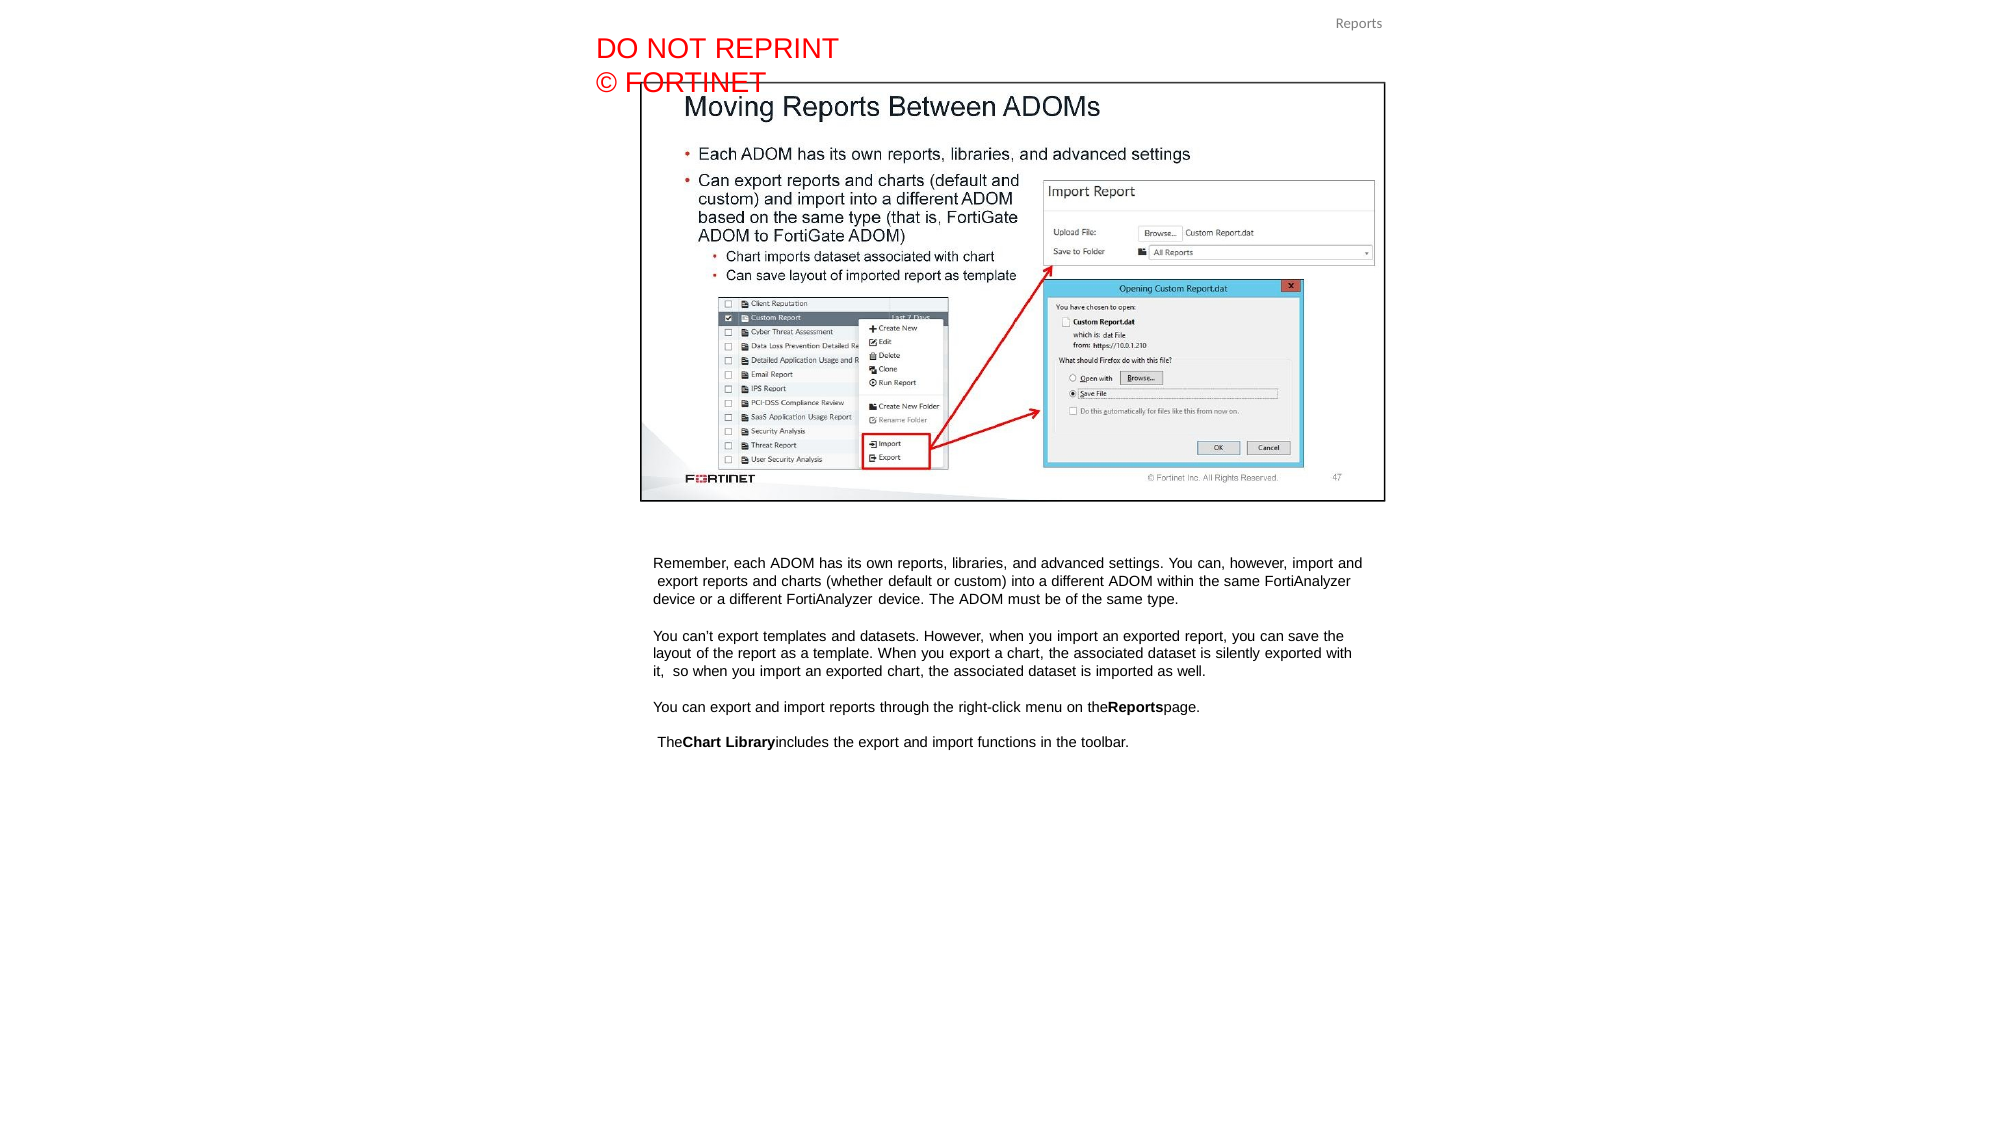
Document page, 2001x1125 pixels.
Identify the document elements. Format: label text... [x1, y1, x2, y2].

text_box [640, 81, 1386, 502]
text_box DO NOT REPRINT © FORTINET [594, 28, 841, 98]
text_box Reports [1334, 11, 1385, 32]
text_box Remember, each ADOM has its own reports, libraries, and advanced settings. You can, however, import and export reports and charts (whether default or custom) into a different ADOM within the same FortiAnalyzer device or a different FortiAnalyzer device. The ADOM must be of the same type. You can’t export templates and datasets. However, when you import an exported report, you can save the layout of the report as a template. When you export a chart, the associated dataset is silently exported with it, so when you import an exported chart, the associated dataset is imported as well. You can export and import reports through the right-click menu on theReportspage. TheChart Libraryincludes the export and import functions in the toolbar. [651, 552, 1368, 751]
